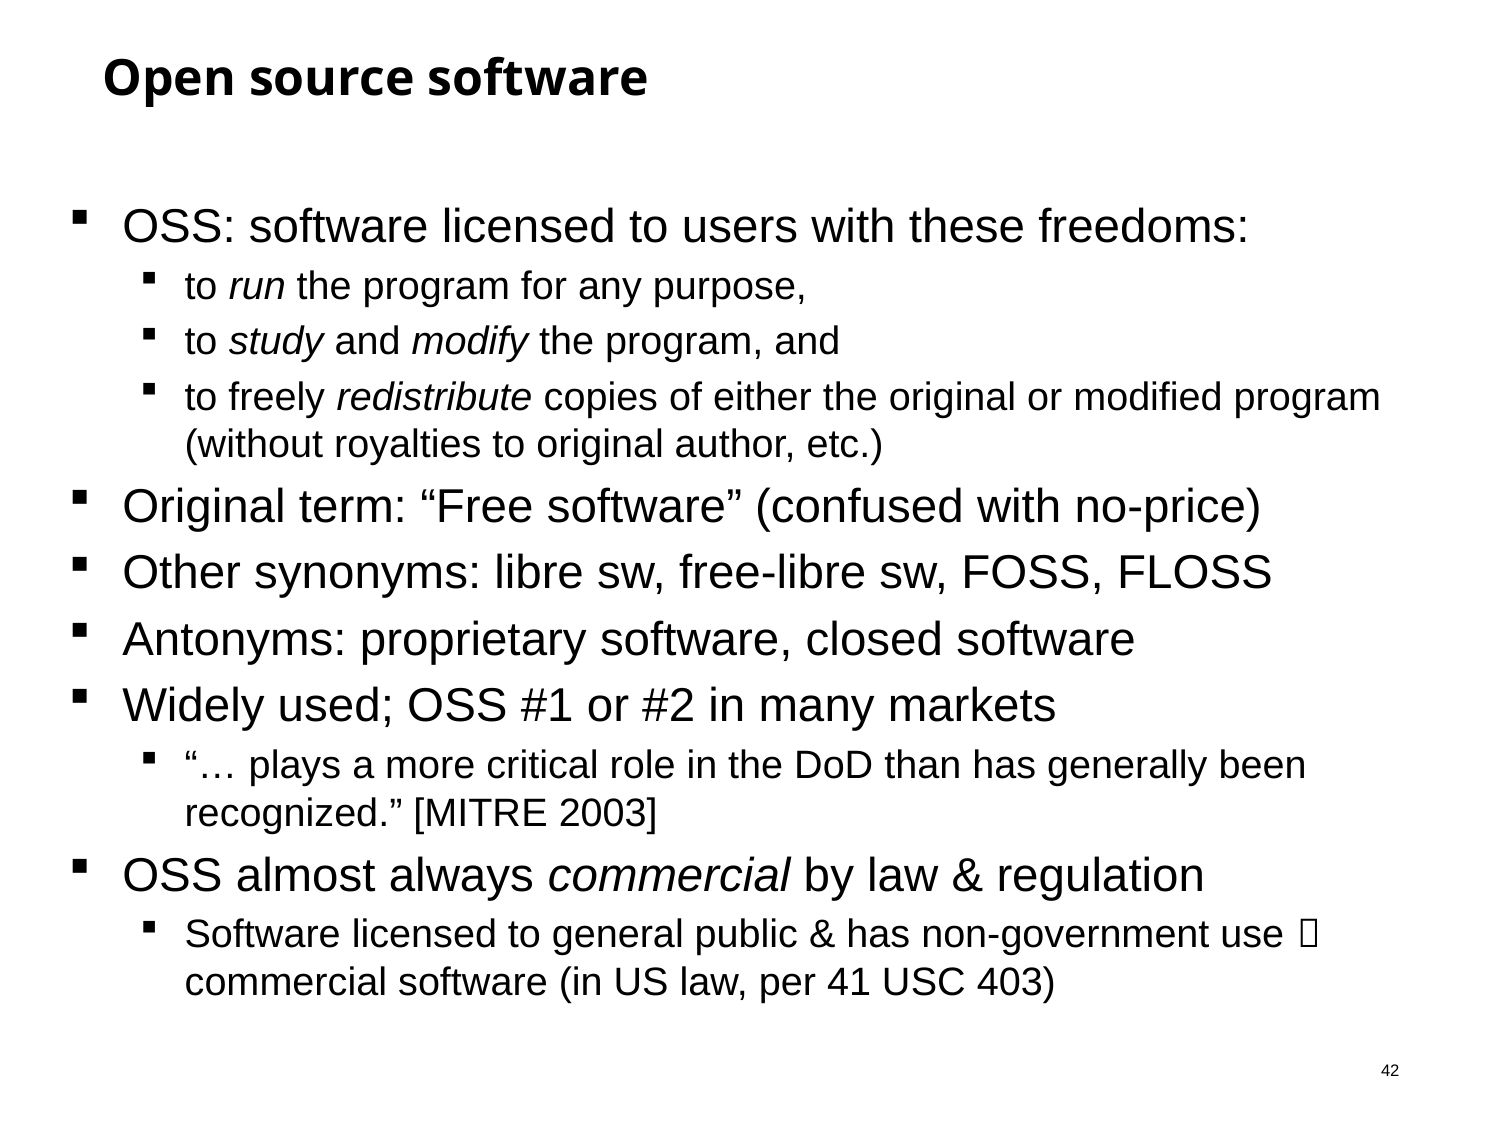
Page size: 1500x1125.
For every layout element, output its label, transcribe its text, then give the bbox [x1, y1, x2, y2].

slide_number 41 [1101, 1012, 1415, 1088]
title Open source software [87, 37, 1376, 113]
list OSS: software licensed to users with these freedoms: to run the program for any purpose, to study and modify the program, and to freely redistribute copies of either the original or modified program (without royalties to original author, etc.) Original term: “Free software” (confused with no-price) Other synonyms: libre sw, free-libre sw, FOSS, FLOSS Antonyms: proprietary software, closed software Widely used; OSS #1 or #2 in many markets “… plays a more critical role in the DoD than has generally been recognized.” [MITRE 2003] OSS almost always commercial by law & regulation Software licensed to general public & has non-government use  commercial software (in US law, per 41 USC 403) [53, 187, 1401, 1013]
